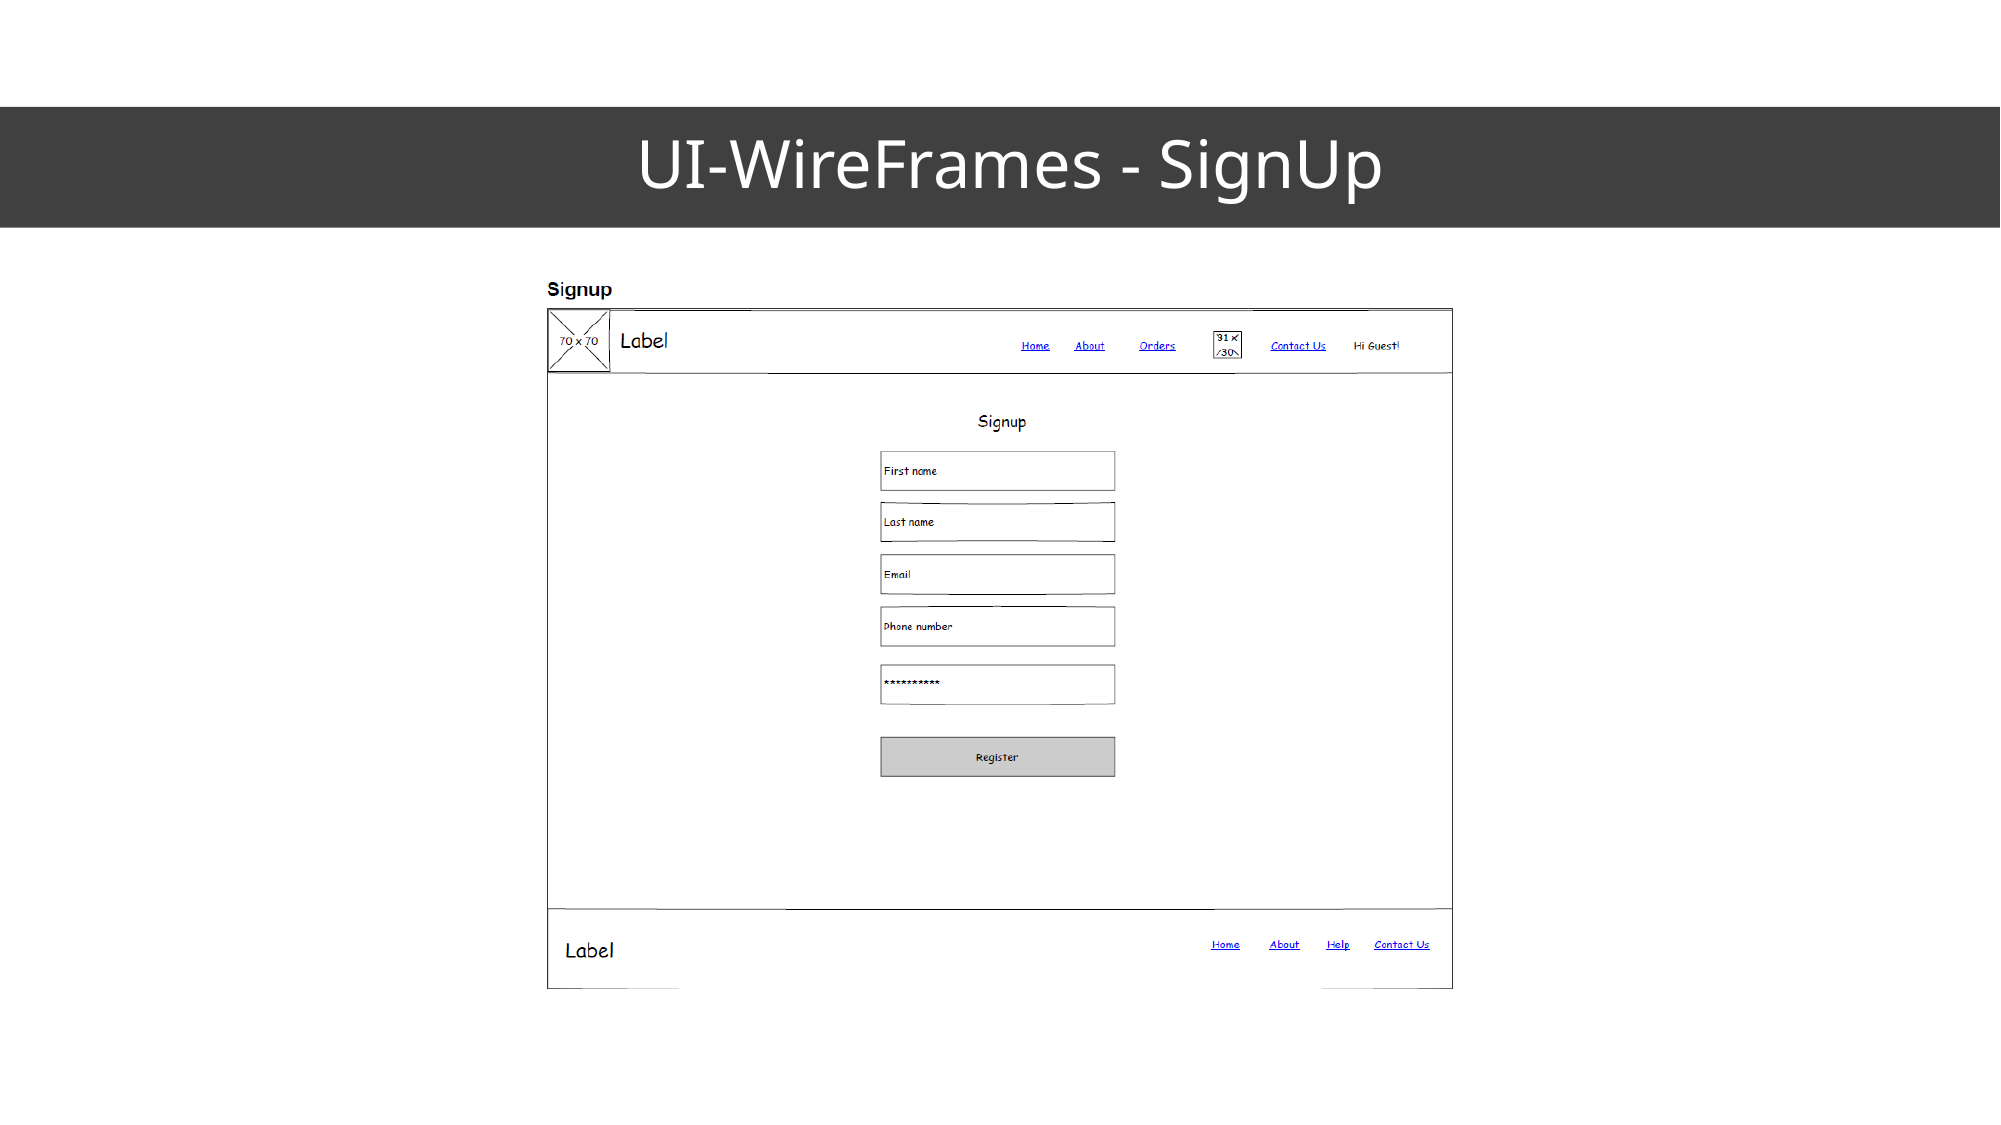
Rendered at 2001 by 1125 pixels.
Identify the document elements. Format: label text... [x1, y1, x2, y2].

text_box [0, 106, 2000, 229]
title UI-WireFrames - SignUp [91, 105, 1931, 228]
picture [537, 274, 1463, 996]
